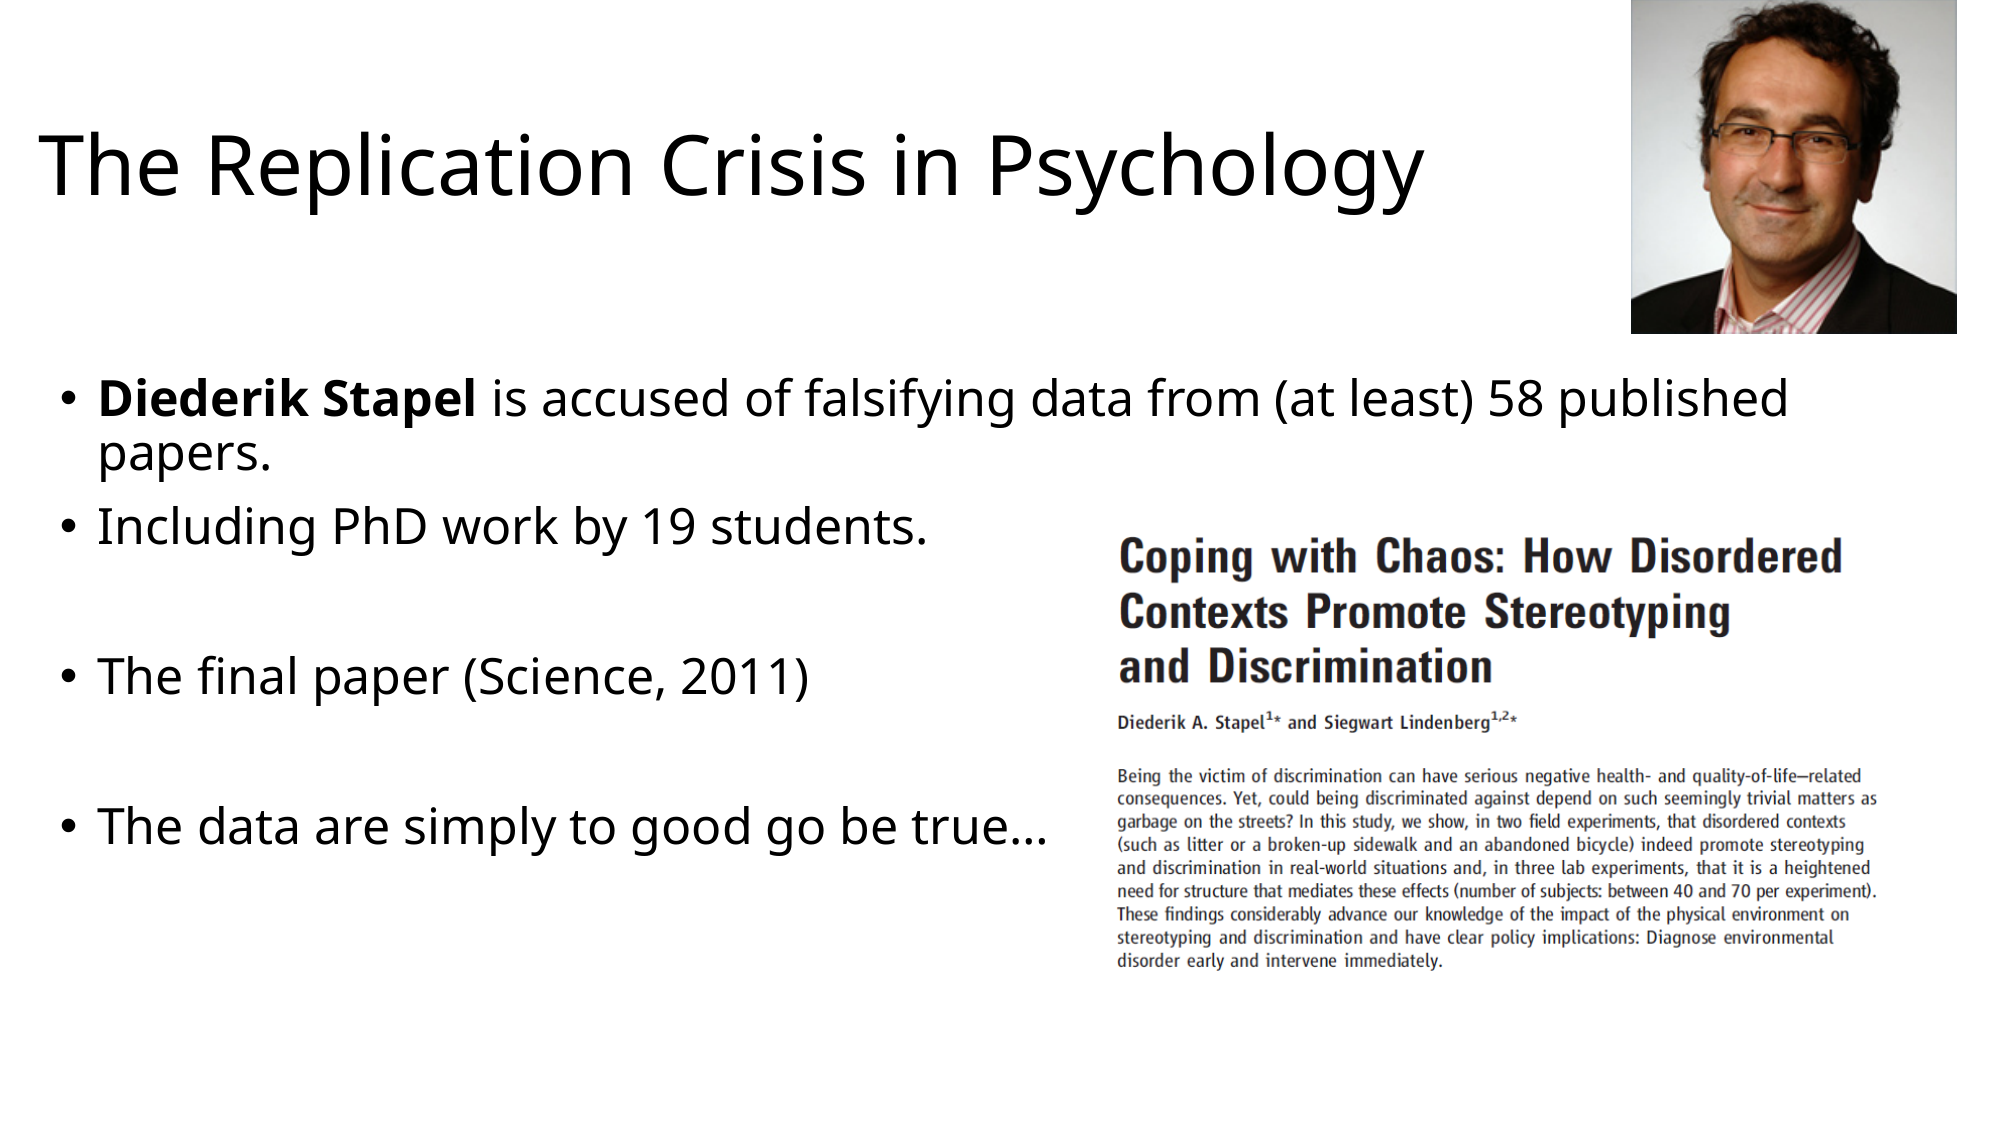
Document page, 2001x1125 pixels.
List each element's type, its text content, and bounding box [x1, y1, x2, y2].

picture [1631, 0, 1957, 334]
list Diederik Stapel is accused of falsifying data from (at least) 58 published papers. Including PhD work by 19 students. The final paper (Science, 2011) The data are simply to good go be true… [44, 365, 1884, 1080]
picture [1104, 519, 1884, 980]
title The Replication Crisis in Psychology [23, 59, 1631, 278]
